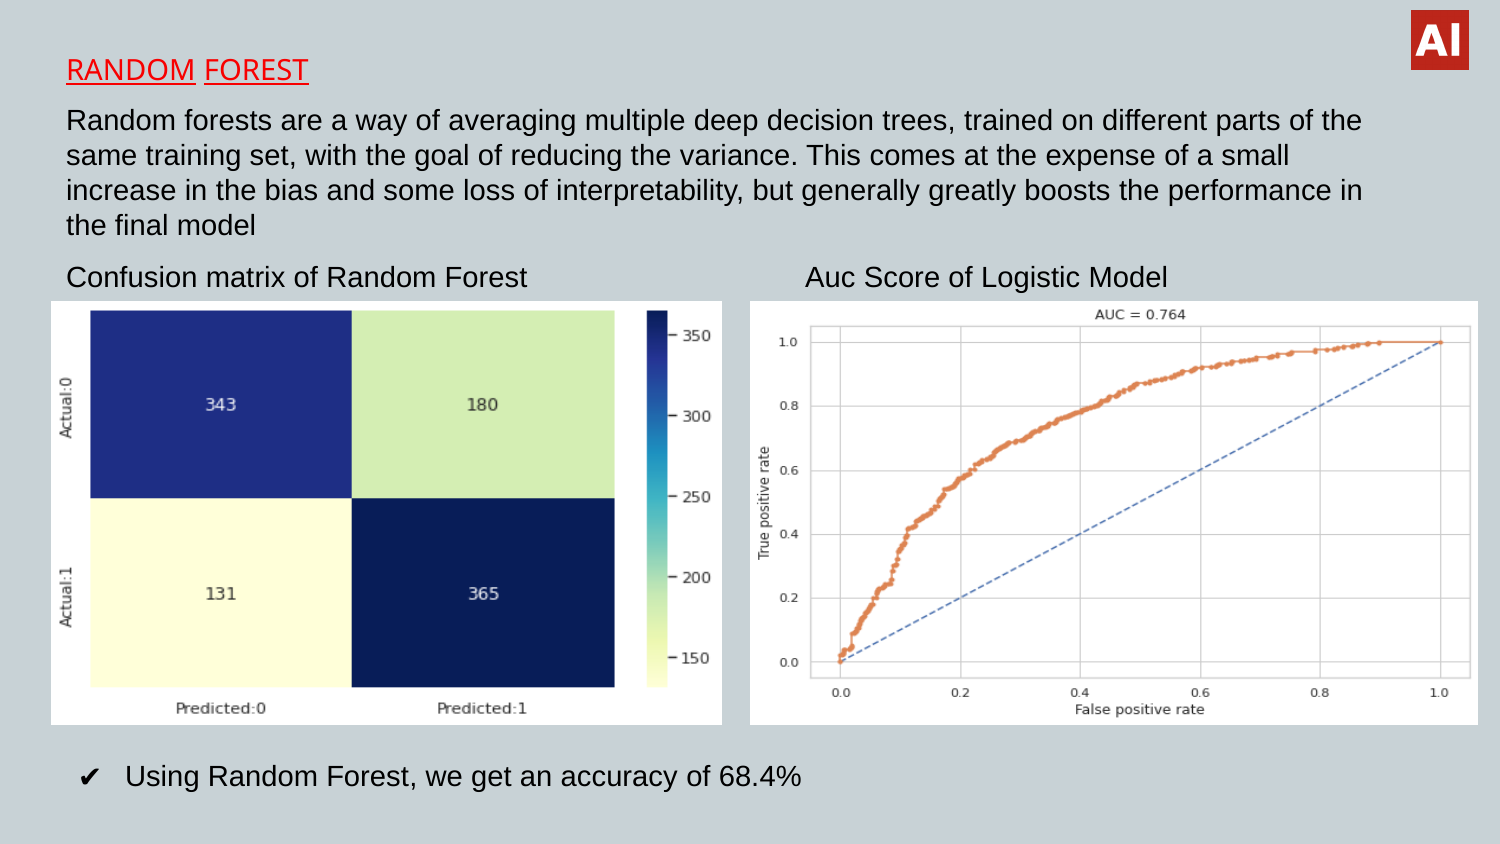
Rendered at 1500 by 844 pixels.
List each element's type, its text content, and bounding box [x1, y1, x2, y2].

picture [50, 300, 723, 725]
text_box RANDOM FOREST [51, 43, 366, 94]
text_box Confusion matrix of Random Forest [51, 250, 545, 299]
picture [749, 300, 1478, 725]
text_box Random forests are a way of averaging multiple deep decision trees, trained on different parts of the same training set, with the goal of reducing the variance. This comes at the expense of a small increase in the bias and some loss of interpretability, but generally greatly boosts the performance in the final model [50, 94, 1412, 249]
text_box Using Random Forest, we get an accuracy of 68.4% [63, 749, 820, 800]
text_box Auc Score of Logistic Model [790, 250, 1185, 299]
picture [1411, 10, 1469, 70]
